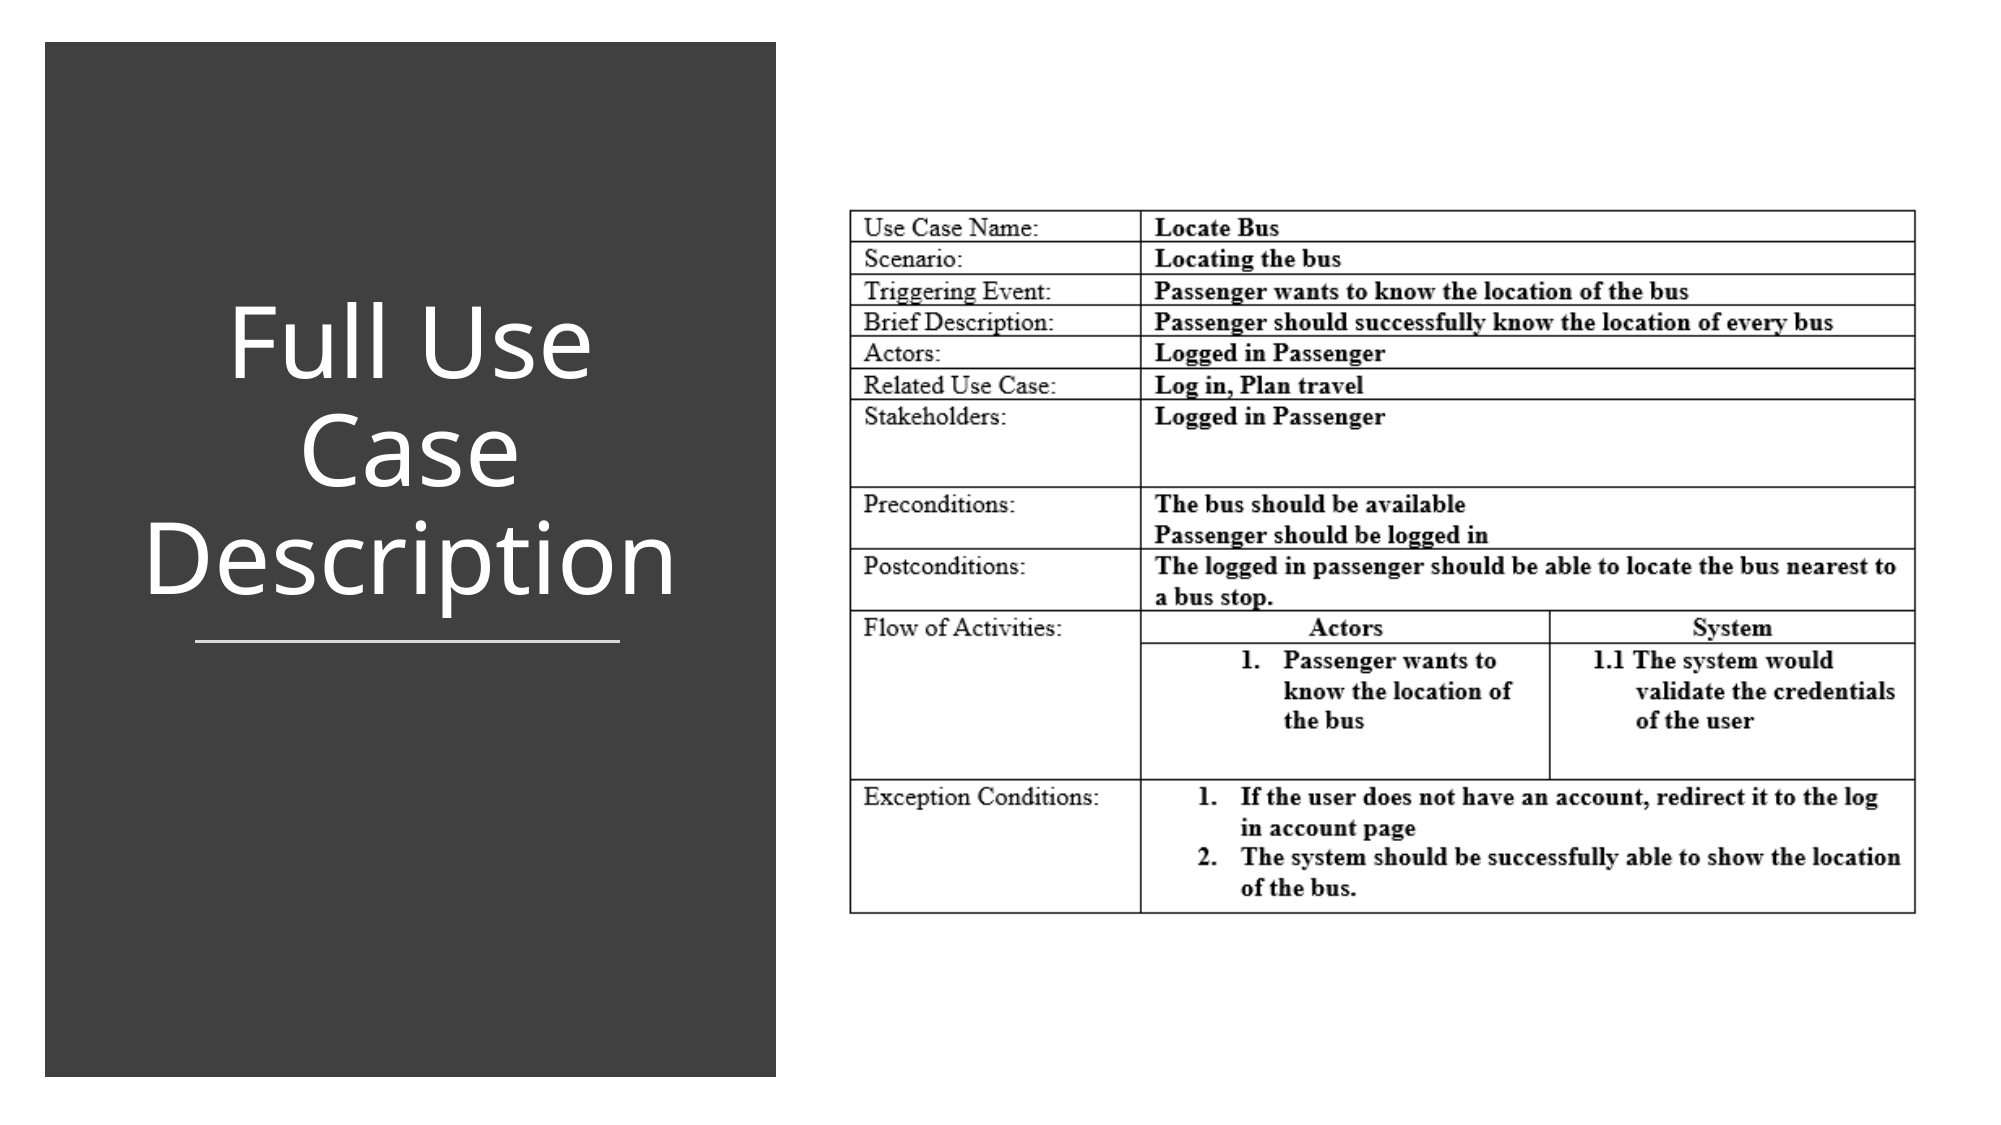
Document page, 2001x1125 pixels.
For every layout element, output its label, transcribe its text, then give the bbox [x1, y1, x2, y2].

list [845, 207, 1921, 919]
text_box [54, 52, 767, 1067]
title Full Use Case Description [110, 149, 711, 624]
